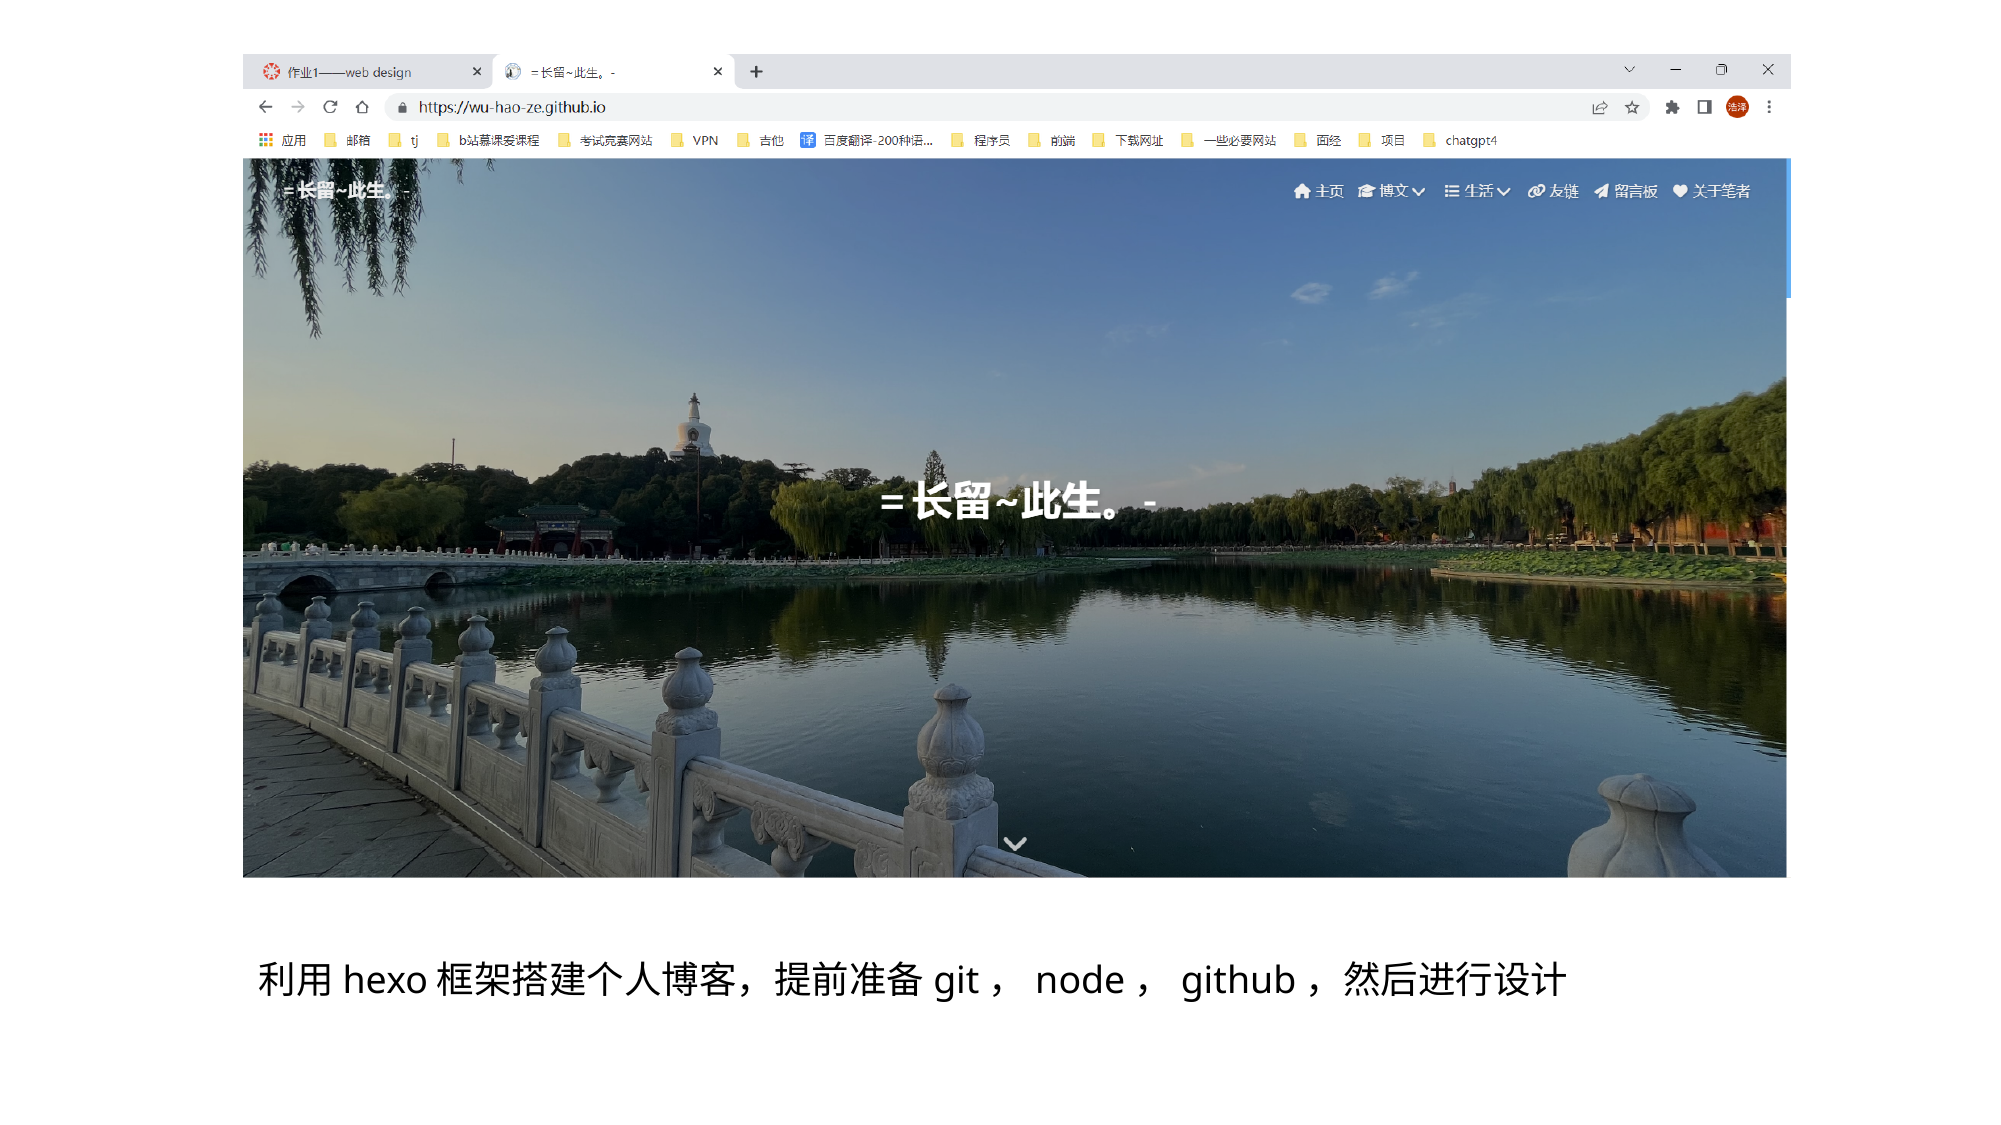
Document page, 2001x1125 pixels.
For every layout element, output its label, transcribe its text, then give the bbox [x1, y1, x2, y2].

picture [243, 54, 1791, 878]
text_box 利用hexo框架搭建个人博客，提前准备git，node，github，然后进行设计 [243, 948, 1807, 1009]
